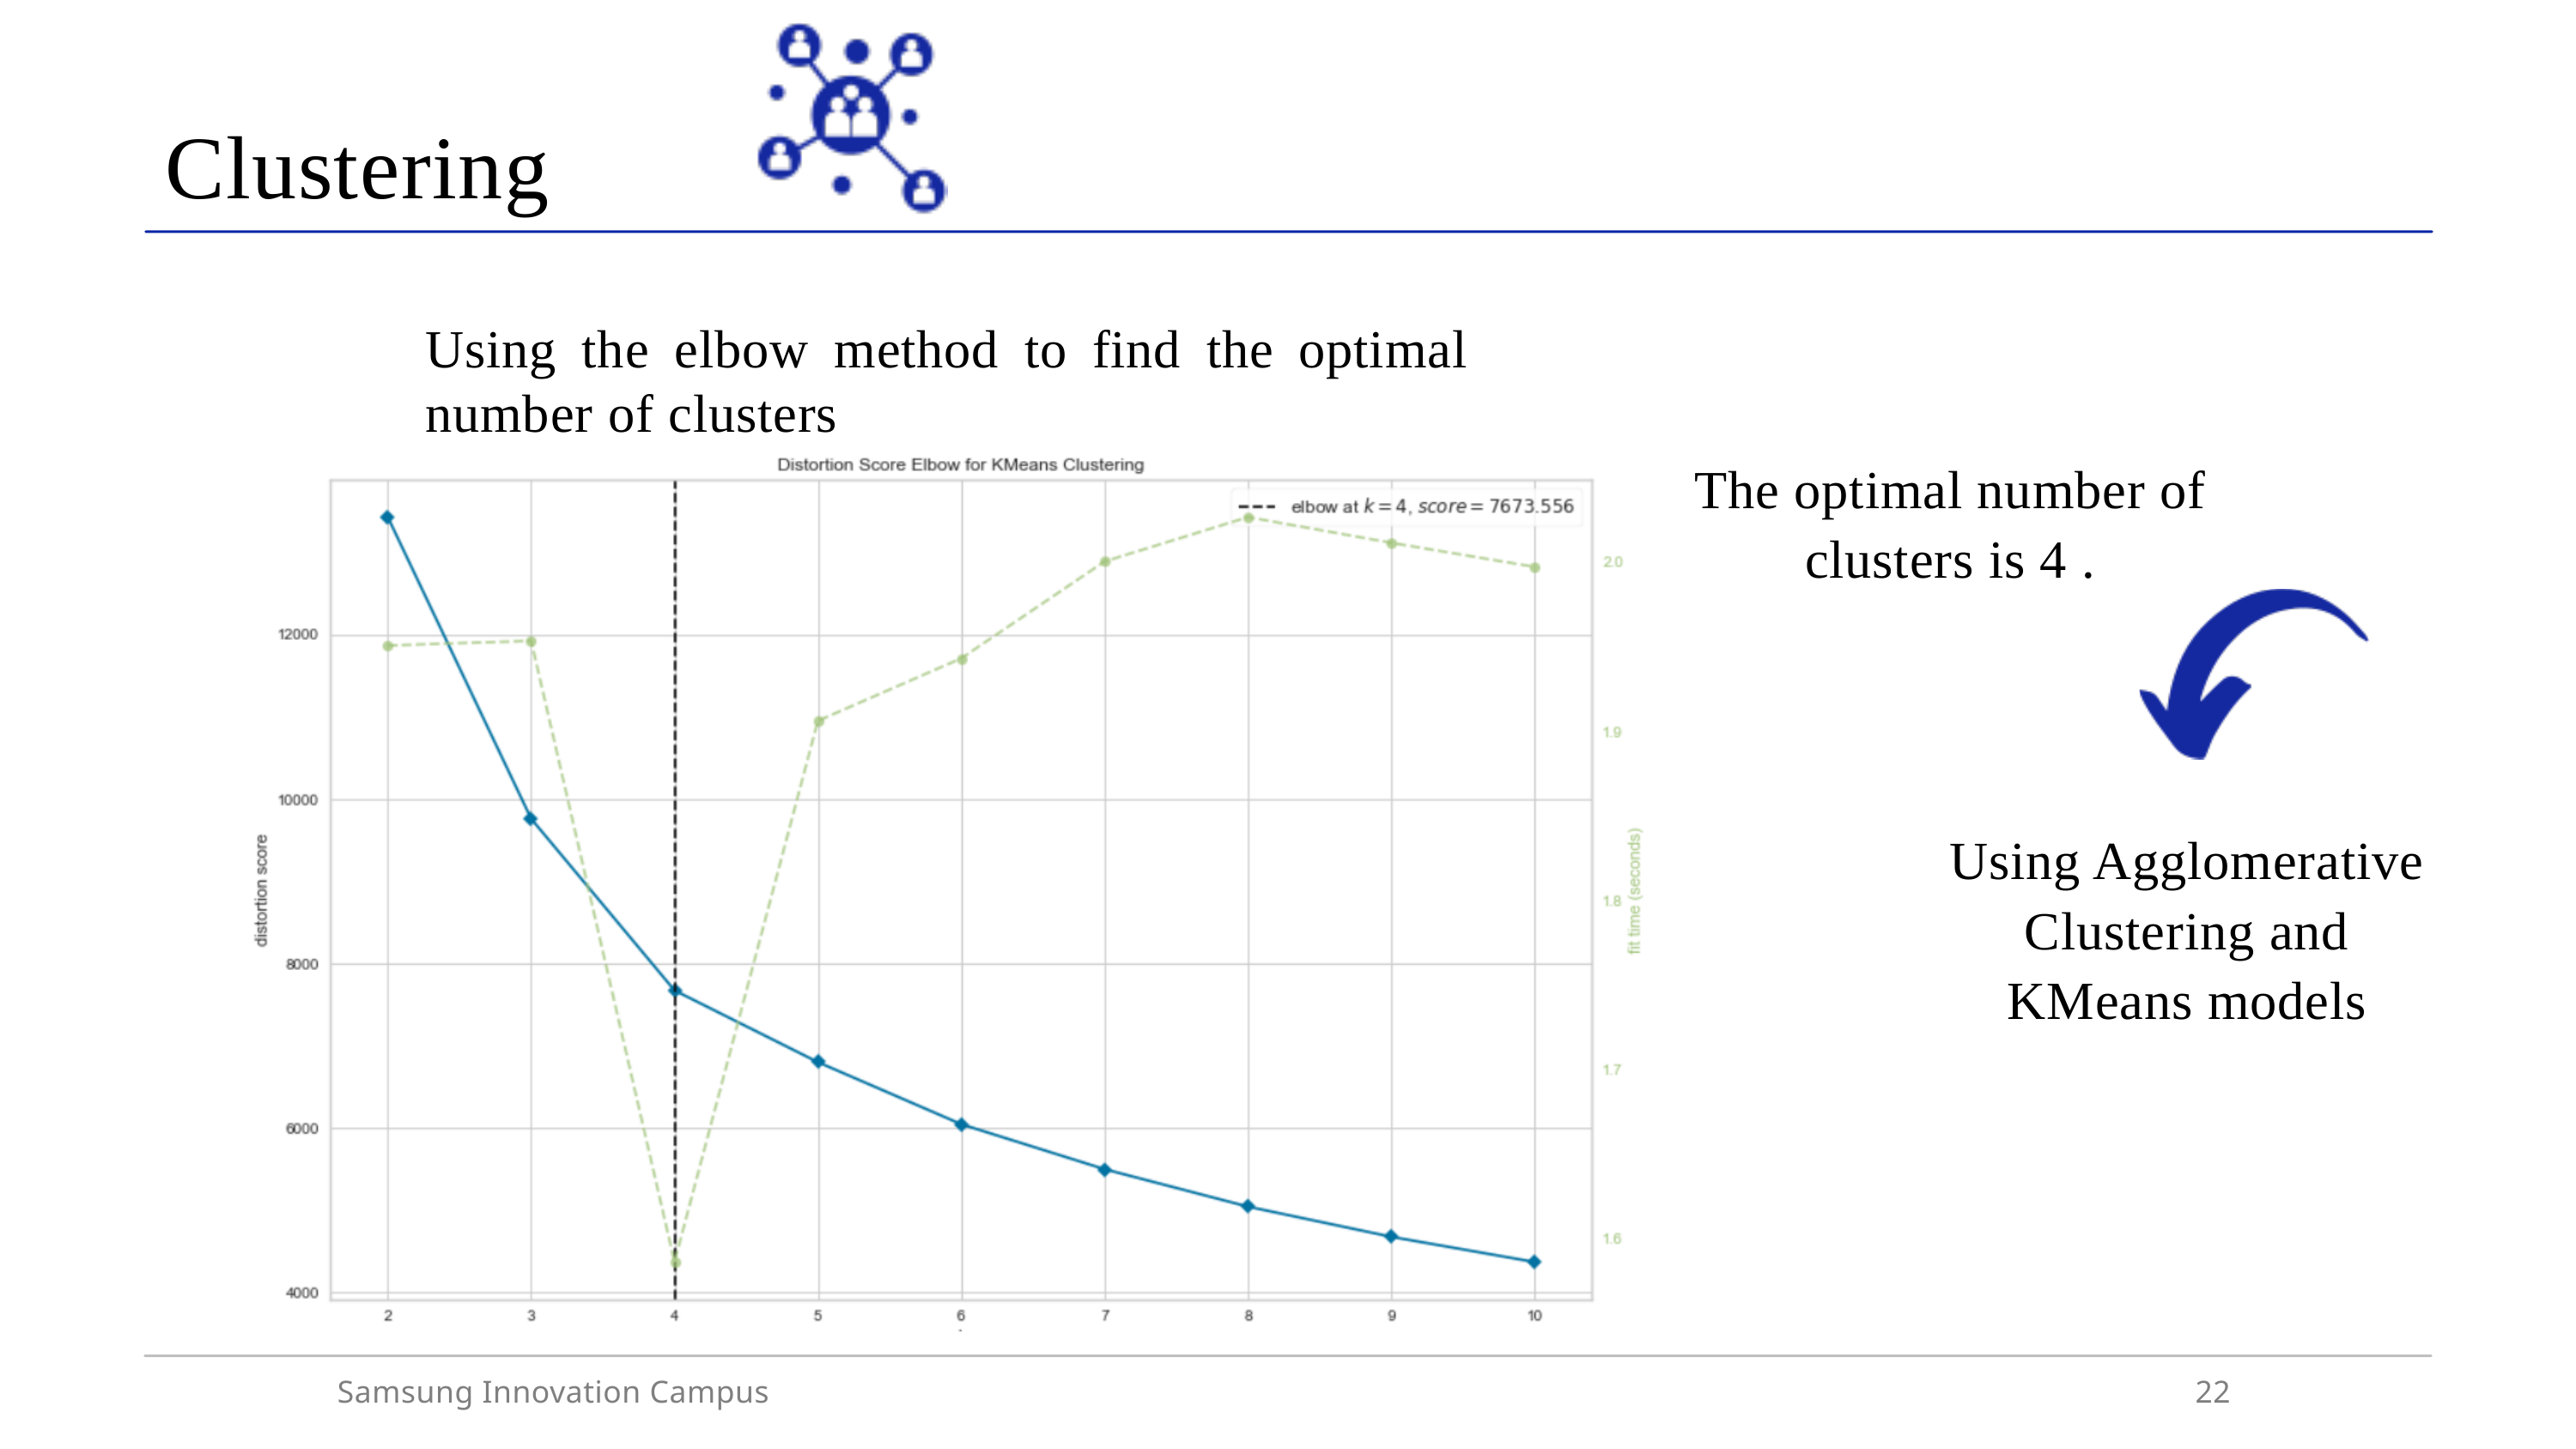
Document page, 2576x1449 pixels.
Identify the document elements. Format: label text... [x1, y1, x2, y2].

text_box [2139, 589, 2370, 760]
text_box The optimal number of clusters is 4 . [1647, 449, 2255, 589]
text_box Clustering [144, 109, 571, 217]
text_box 22 [2100, 1372, 2231, 1410]
text_box [248, 454, 1648, 1332]
text_box Samsung Innovation Campus [337, 1372, 948, 1410]
text_box Using the elbow method to find the optimal number of clusters [425, 313, 1471, 443]
text_box Using Agglomerative Clustering and KMeans models [1943, 821, 2432, 1030]
text_box [756, 22, 948, 217]
